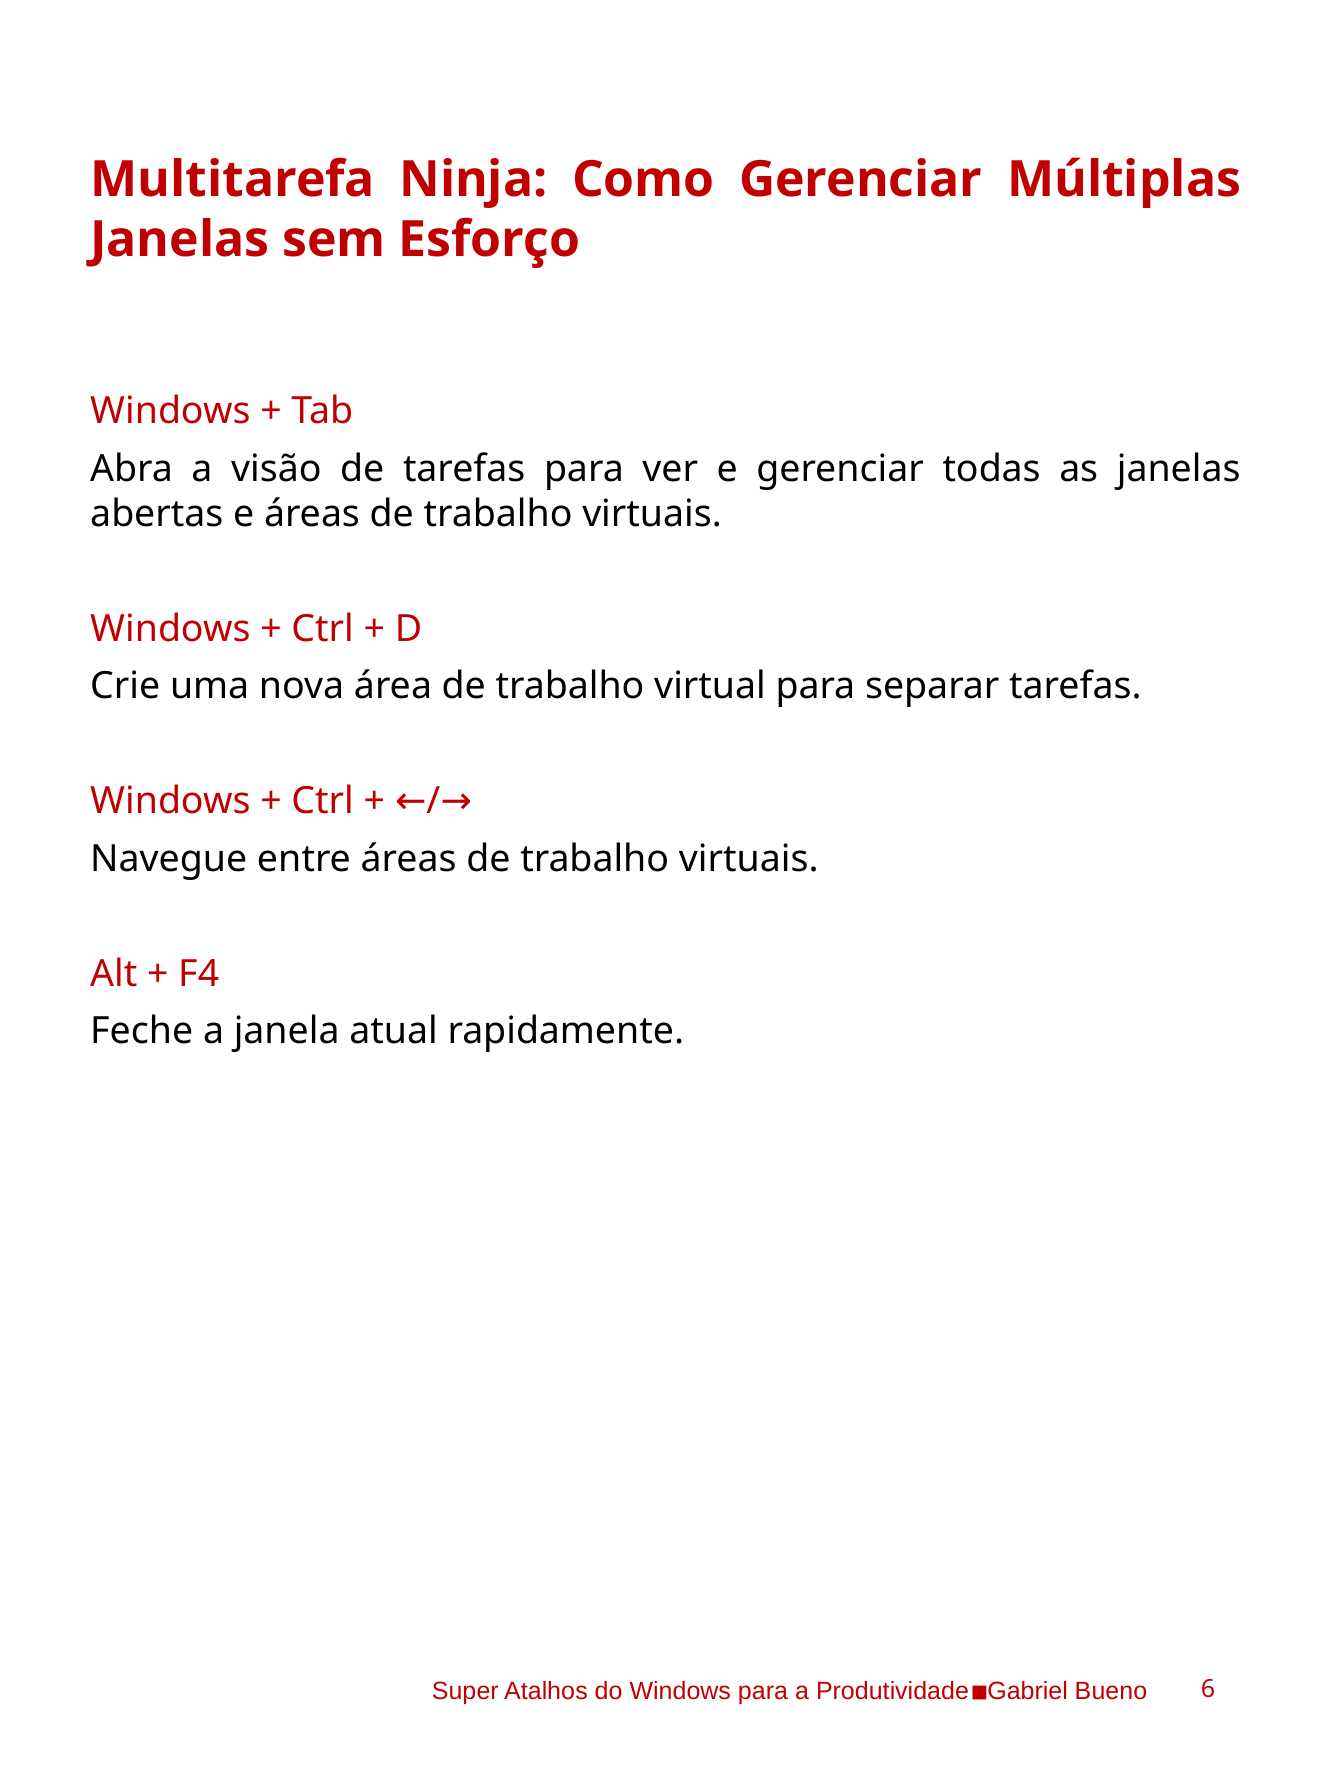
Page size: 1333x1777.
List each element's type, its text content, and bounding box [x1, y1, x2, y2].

text_box Multitarefa Ninja: Como Gerenciar Múltiplas Janelas sem Esforço Windows + Tab Abra a visão de tarefas para ver e gerenciar todas as janelas abertas e áreas de trabalho virtuais. Windows + Ctrl + D Crie uma nova área de trabalho virtual para separar tarefas. Windows + Ctrl + ←/→ Navegue entre áreas de trabalho virtuais. Alt + F4 Feche a janela atual rapidamente. [75, 138, 1257, 1059]
